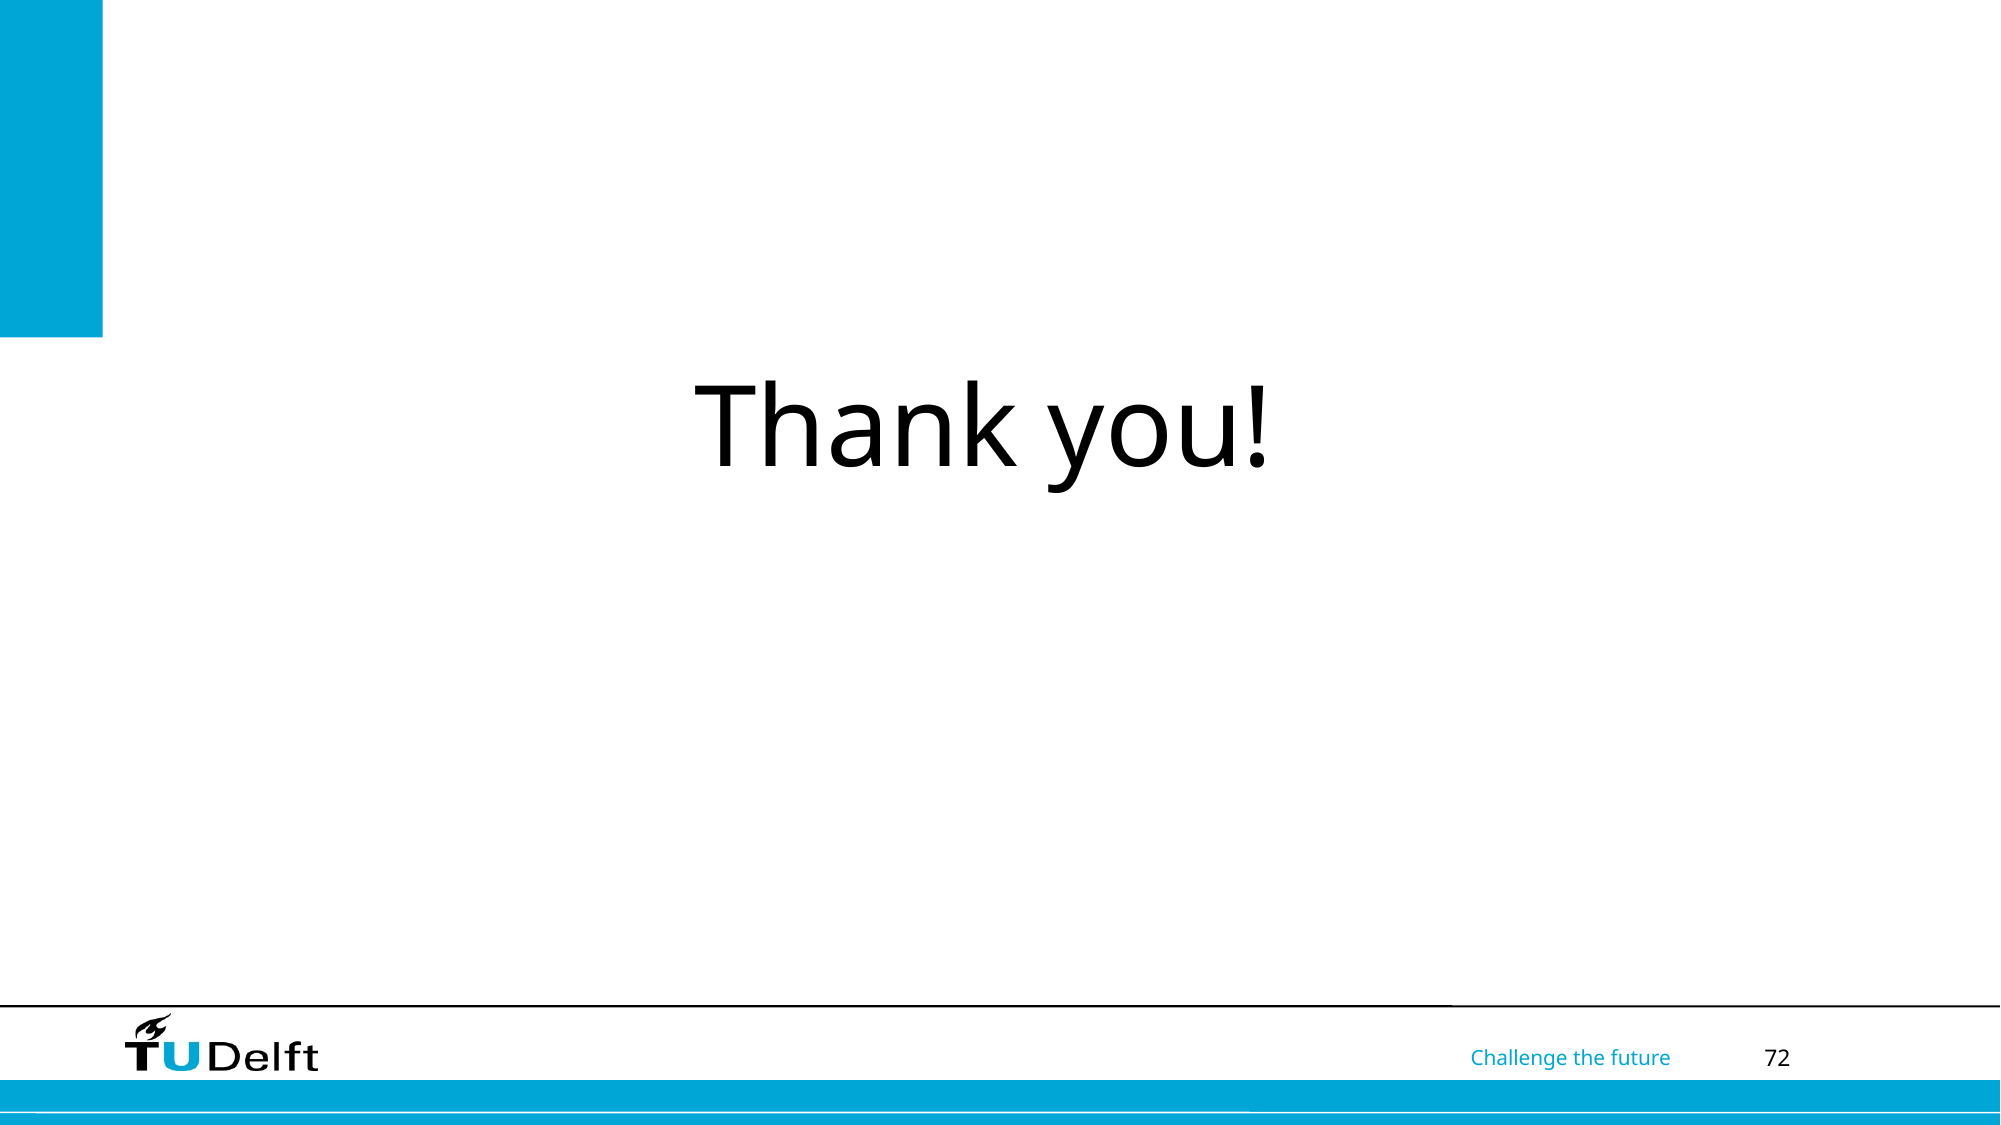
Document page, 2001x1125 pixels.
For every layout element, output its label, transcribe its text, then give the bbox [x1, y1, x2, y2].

title Thank you! [396, 354, 1571, 559]
picture [125, 1013, 318, 1071]
